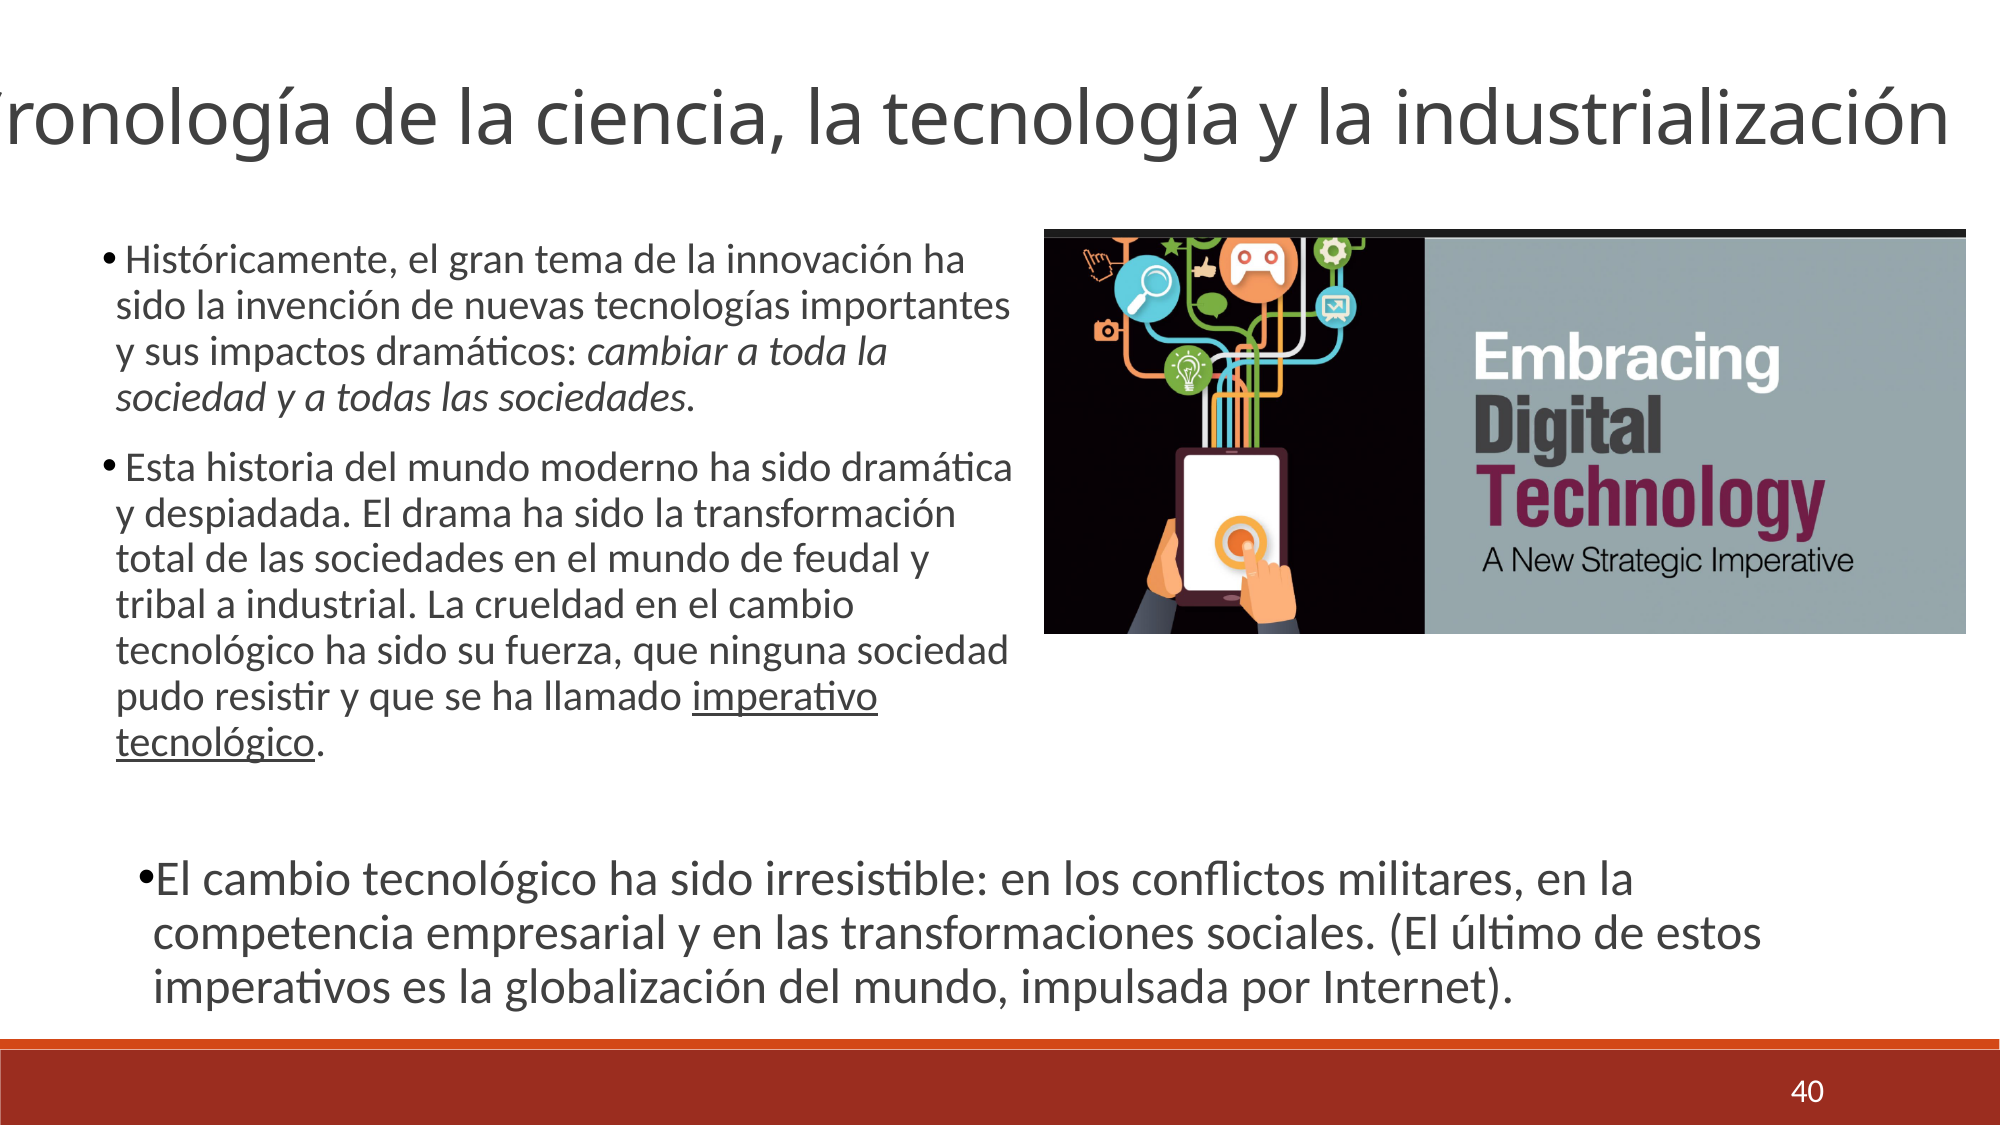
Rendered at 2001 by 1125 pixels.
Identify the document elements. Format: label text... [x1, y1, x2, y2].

picture [1043, 229, 1966, 635]
text_box Cronología de la ciencia, la tecnología y la industrialización [0, 62, 1968, 168]
slide_number 40 [1624, 1059, 1840, 1120]
text_box Históricamente, el gran tema de la innovación ha sido la invención de nuevas tecnologías importantes y sus impactos dramáticos: cambiar a toda la sociedad y a todas las sociedades. Esta historia del mundo moderno ha sido dramática y despiadada. El drama ha sido la transformación total de las sociedades en el mundo de feudal y tribal a industrial. La crueldad en el cambio tecnológico ha sido su fuerza, que ninguna sociedad pudo resistir y que se ha llamado imperativo tecnológico. [87, 229, 1033, 780]
text_box El cambio tecnológico ha sido irresistible: en los conflictos militares, en la competencia empresarial y en las transformaciones sociales. (El último de estos imperativos es la globalización del mundo, impulsada por Internet). [123, 844, 1871, 1023]
